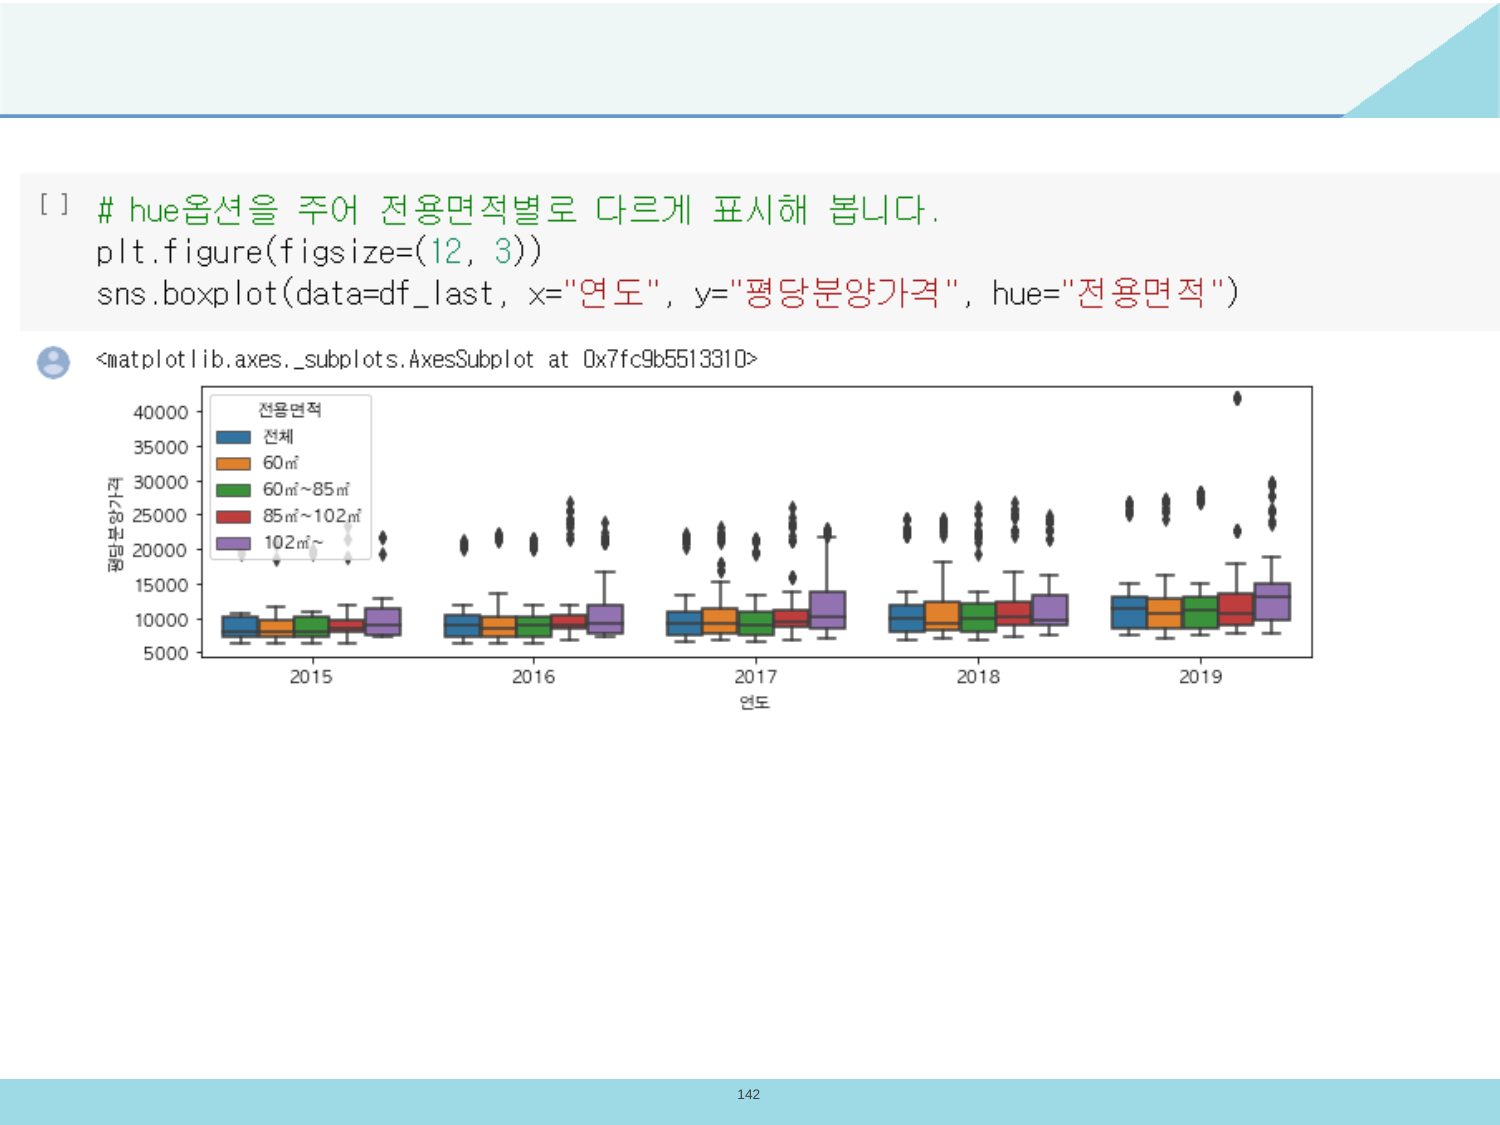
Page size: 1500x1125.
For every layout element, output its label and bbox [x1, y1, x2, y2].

picture [0, 3, 1500, 118]
picture [4, 172, 1500, 740]
picture [0, 1079, 1500, 1125]
